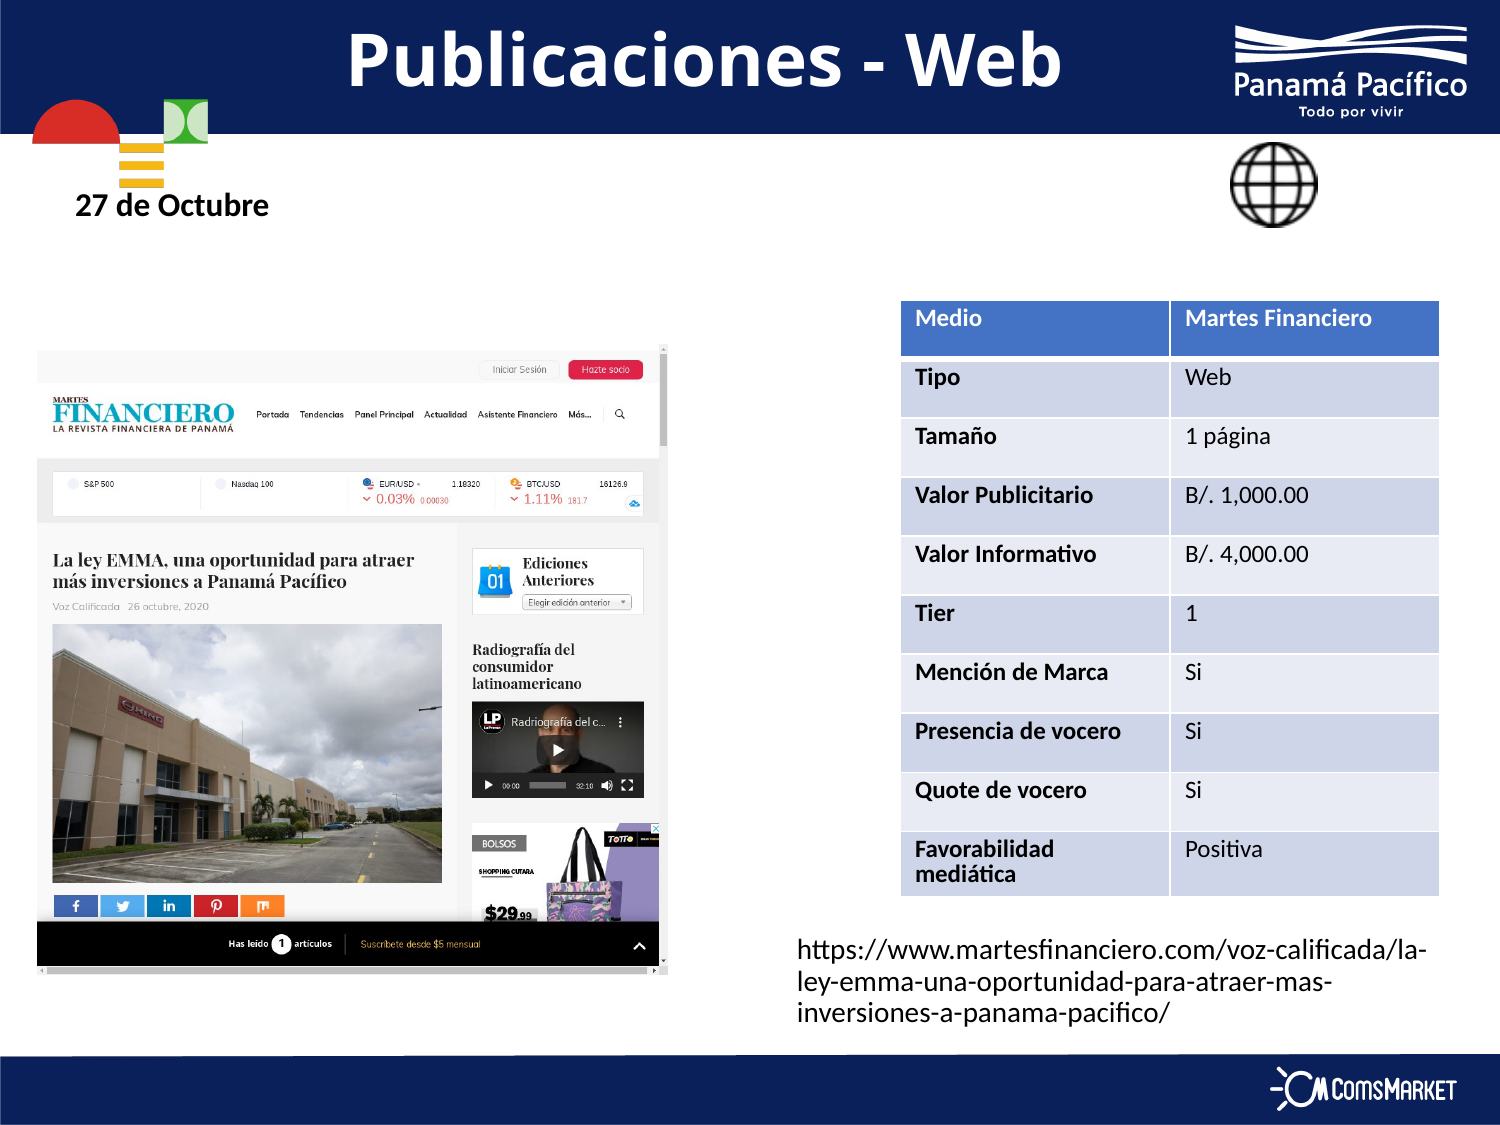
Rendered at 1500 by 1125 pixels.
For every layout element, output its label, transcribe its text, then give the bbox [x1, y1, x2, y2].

table_cell Si [1171, 655, 1439, 712]
title Publicaciones - Web [215, 3, 1196, 123]
table_cell 1 página [1171, 419, 1439, 476]
table_cell Quote de vocero [901, 773, 1169, 831]
table_header Martes Financiero [1171, 301, 1439, 356]
table_cell Si [1171, 773, 1439, 831]
table_cell Tier [901, 596, 1169, 653]
list 27 de Octubre [60, 179, 360, 225]
table_cell Favorabilidad mediática [901, 832, 1169, 896]
table_cell Valor Publicitario [901, 478, 1169, 535]
table_cell Tamaño [901, 419, 1169, 476]
list https://www.martesfinanciero.com/voz-calificada/la-ley-emma-una-oportunidad-para-atraer-mas-inversiones-a-panama-pacifico/ [781, 927, 1466, 1028]
table_cell Tipo [901, 362, 1169, 417]
table_cell Mención de Marca [901, 655, 1169, 712]
table_cell B/. 1,000.00 [1171, 478, 1439, 535]
table_cell Web [1171, 362, 1439, 417]
table_cell 1 [1171, 596, 1439, 653]
table_header Medio [901, 301, 1169, 356]
table_cell Valor Informativo [901, 537, 1169, 594]
table_cell Positiva [1171, 832, 1439, 896]
table_cell Si [1171, 714, 1439, 772]
picture [0, 0, 1500, 1125]
table_cell Presencia de vocero [901, 714, 1169, 772]
table_cell B/. 4,000.00 [1171, 537, 1439, 594]
